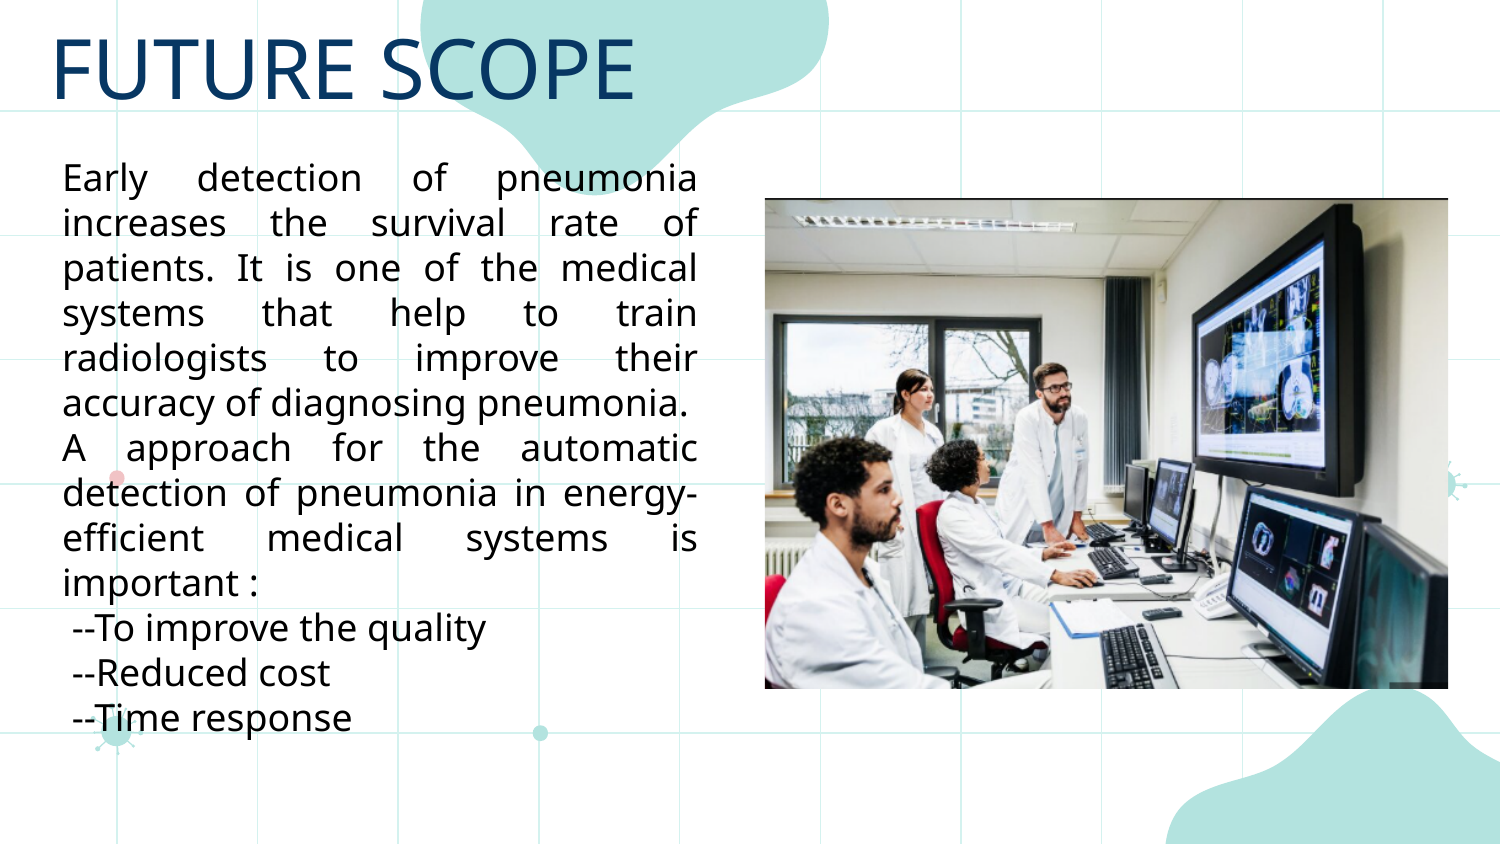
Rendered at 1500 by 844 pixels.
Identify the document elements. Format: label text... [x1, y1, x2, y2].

picture [764, 198, 1449, 689]
title FUTURE SCOPE [34, 1, 1299, 96]
text_box Early detection of pneumonia increases the survival rate of patients. It is one of the medical systems that help to train radiologists to improve their accuracy of diagnosing pneumonia. A approach for the automatic detection of pneumonia in energy-efficient medical systems is important : --To improve the quality --Reduced cost --Time response [47, 146, 714, 792]
